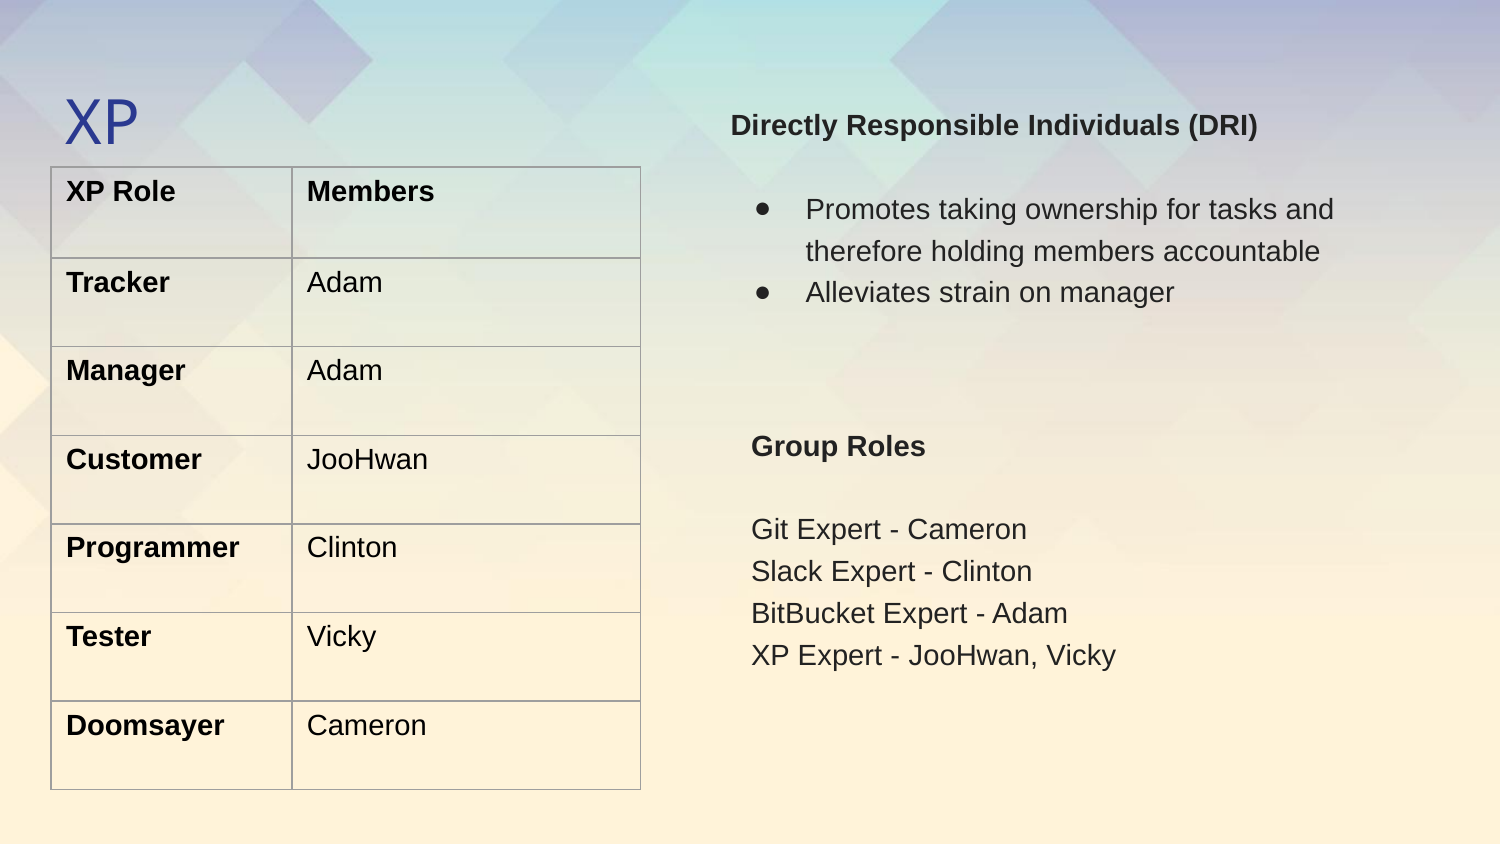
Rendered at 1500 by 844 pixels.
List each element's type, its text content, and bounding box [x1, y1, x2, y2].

table_cell Manager [52, 347, 291, 435]
table_cell Customer [52, 436, 291, 523]
table_cell Adam [293, 347, 640, 435]
table_cell Tester [52, 613, 291, 700]
table_cell Clinton [293, 525, 640, 612]
table_cell JooHwan [293, 436, 640, 523]
table_cell Tracker [52, 259, 291, 346]
table_cell Adam [293, 259, 640, 346]
table_header XP Role [52, 168, 291, 257]
table_cell Programmer [52, 525, 291, 612]
table_cell Vicky [293, 613, 640, 700]
table_cell Doomsayer [52, 702, 291, 789]
table_cell Cameron [293, 702, 640, 789]
text_box Directly Responsible Individuals (DRI) Promotes taking ownership for tasks and therefore holding members accountable Alleviates strain on manager [715, 167, 1372, 429]
table_header Members [293, 168, 640, 257]
picture [0, 0, 1500, 844]
text_box Group Roles Git Expert - Cameron Slack Expert - Clinton BitBucket Expert - Adam XP Expert - JooHwan, Vicky [736, 405, 1393, 737]
text_box XP [51, 67, 1449, 167]
